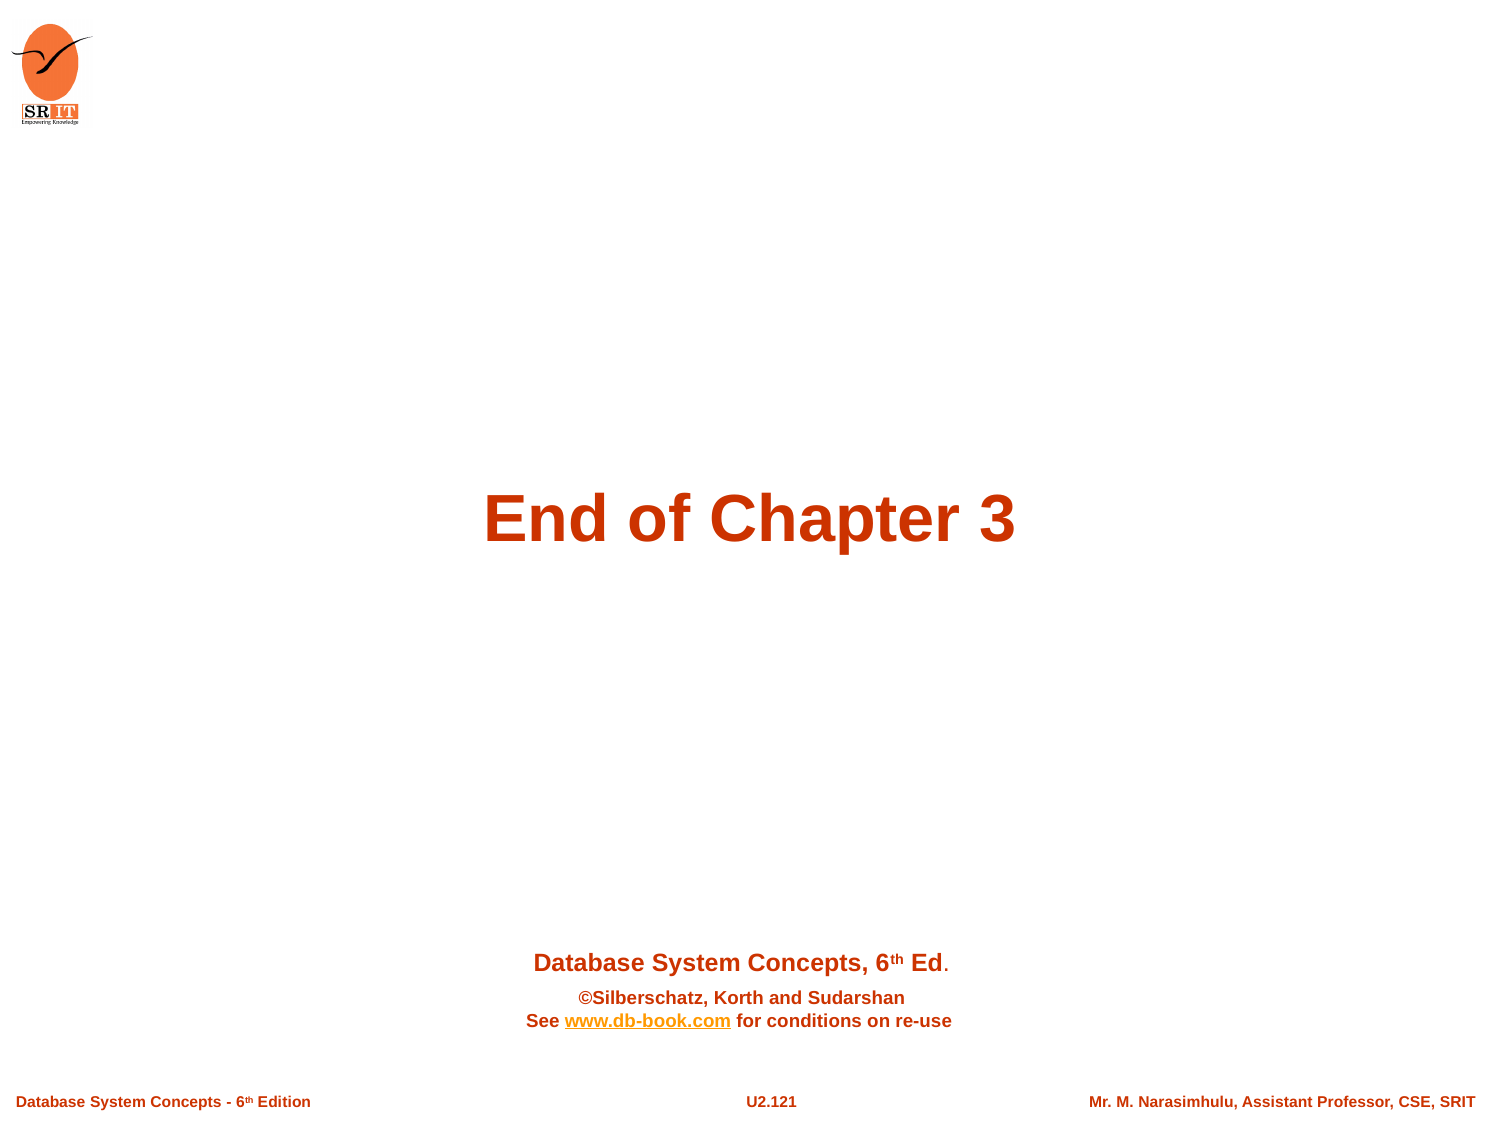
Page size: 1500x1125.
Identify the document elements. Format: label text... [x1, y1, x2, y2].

picture [11, 19, 93, 128]
title End of Chapter 3 [112, 438, 1388, 563]
